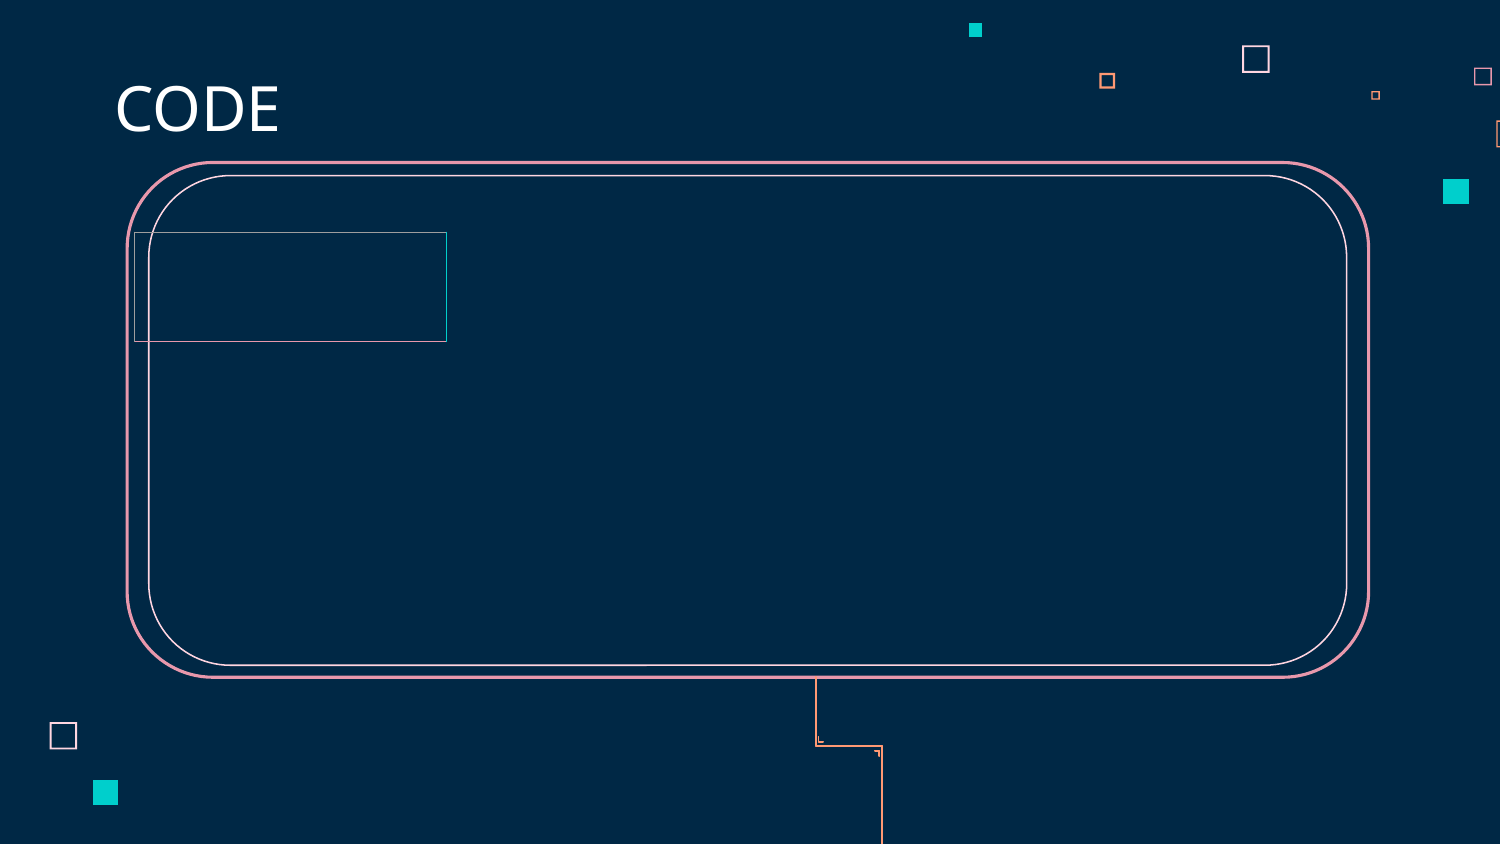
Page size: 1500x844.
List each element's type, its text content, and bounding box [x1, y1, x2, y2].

title CODE [99, 64, 875, 160]
table_header [135, 233, 446, 341]
text_box [127, 162, 1369, 678]
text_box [808, 677, 963, 844]
text_box [148, 175, 1347, 666]
